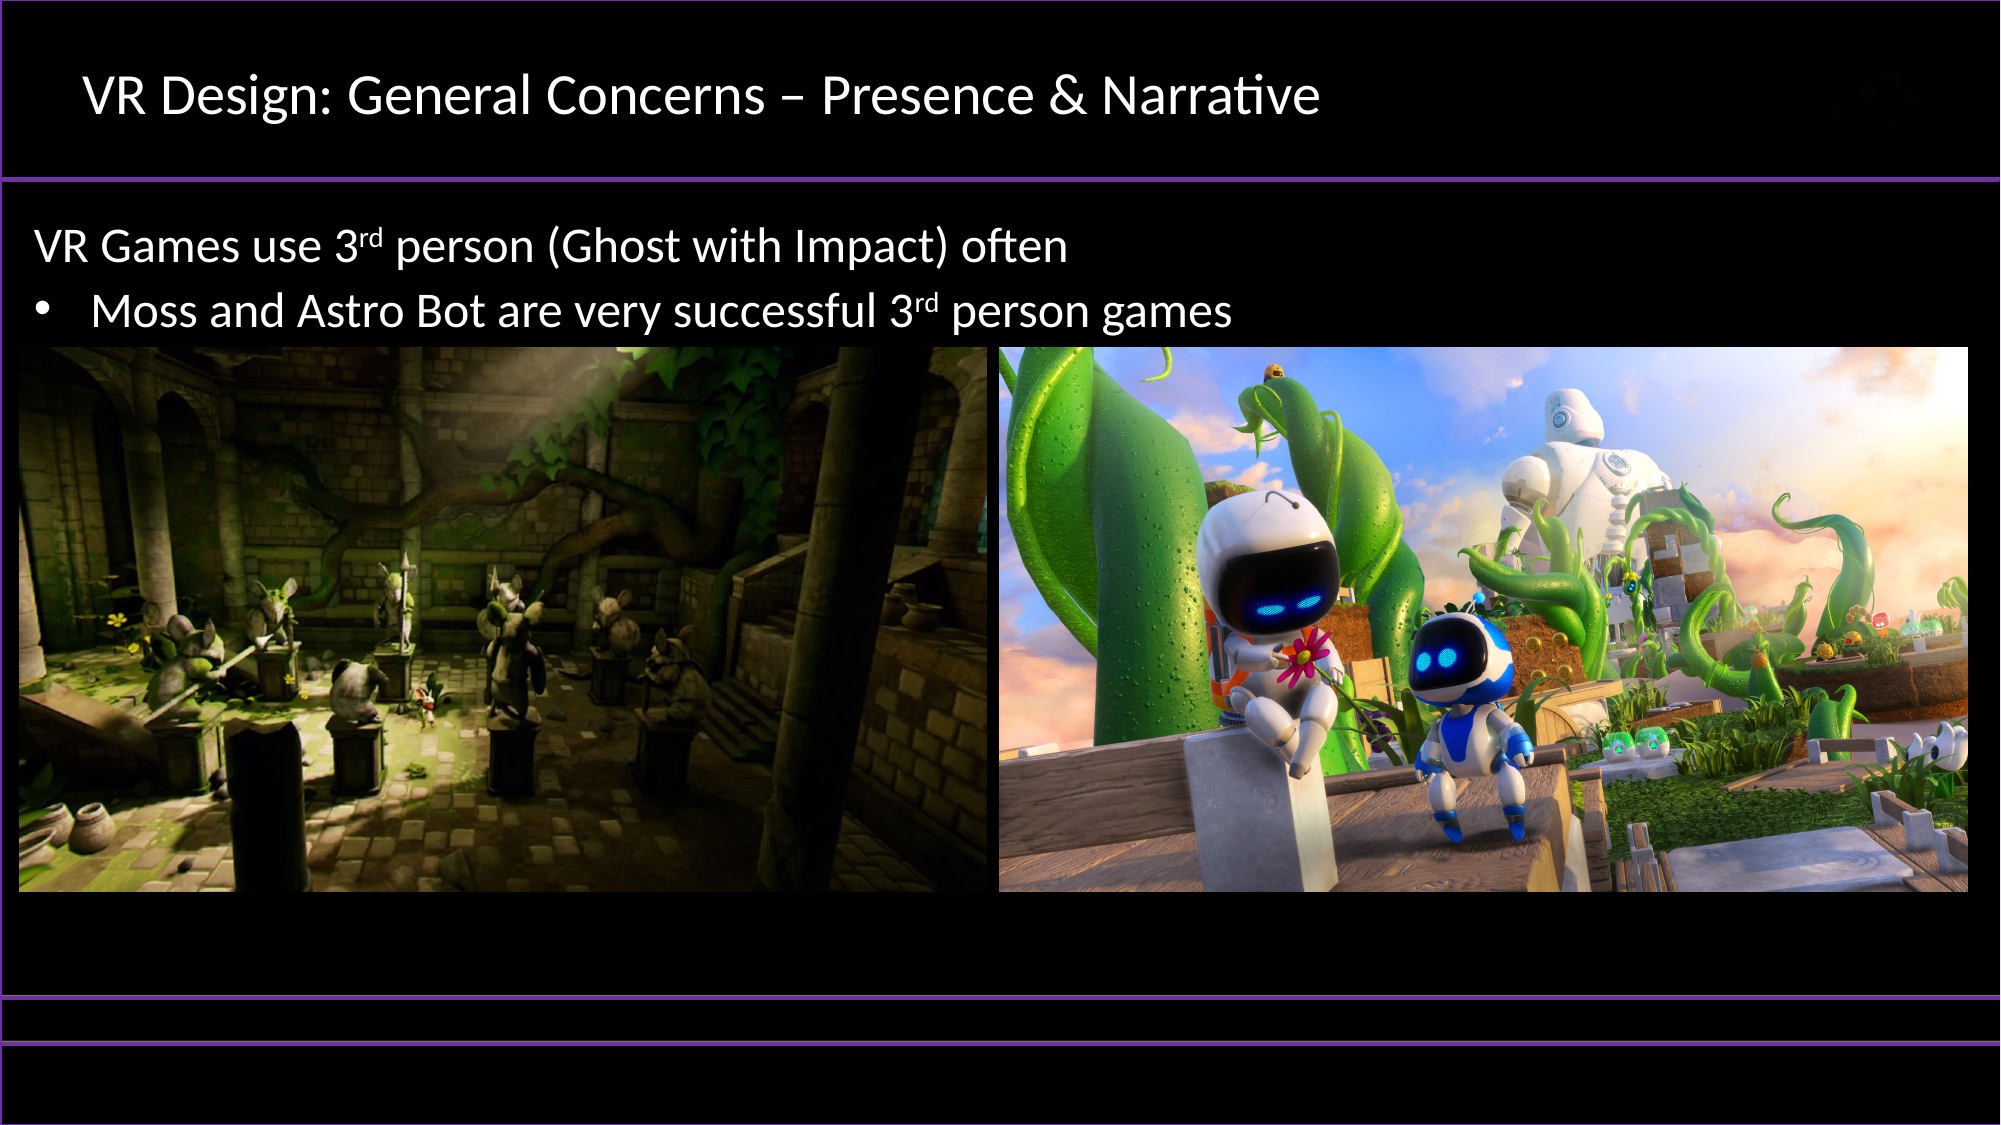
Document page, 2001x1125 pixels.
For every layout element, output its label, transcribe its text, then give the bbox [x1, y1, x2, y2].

text_box VR Games use 3rd person (Ghost with Impact) often Moss and Astro Bot are very successful 3rd person games [19, 201, 1983, 369]
picture [0, 0, 2001, 1125]
title VR Design: General Concerns – Presence & Narrative [67, 45, 1793, 180]
